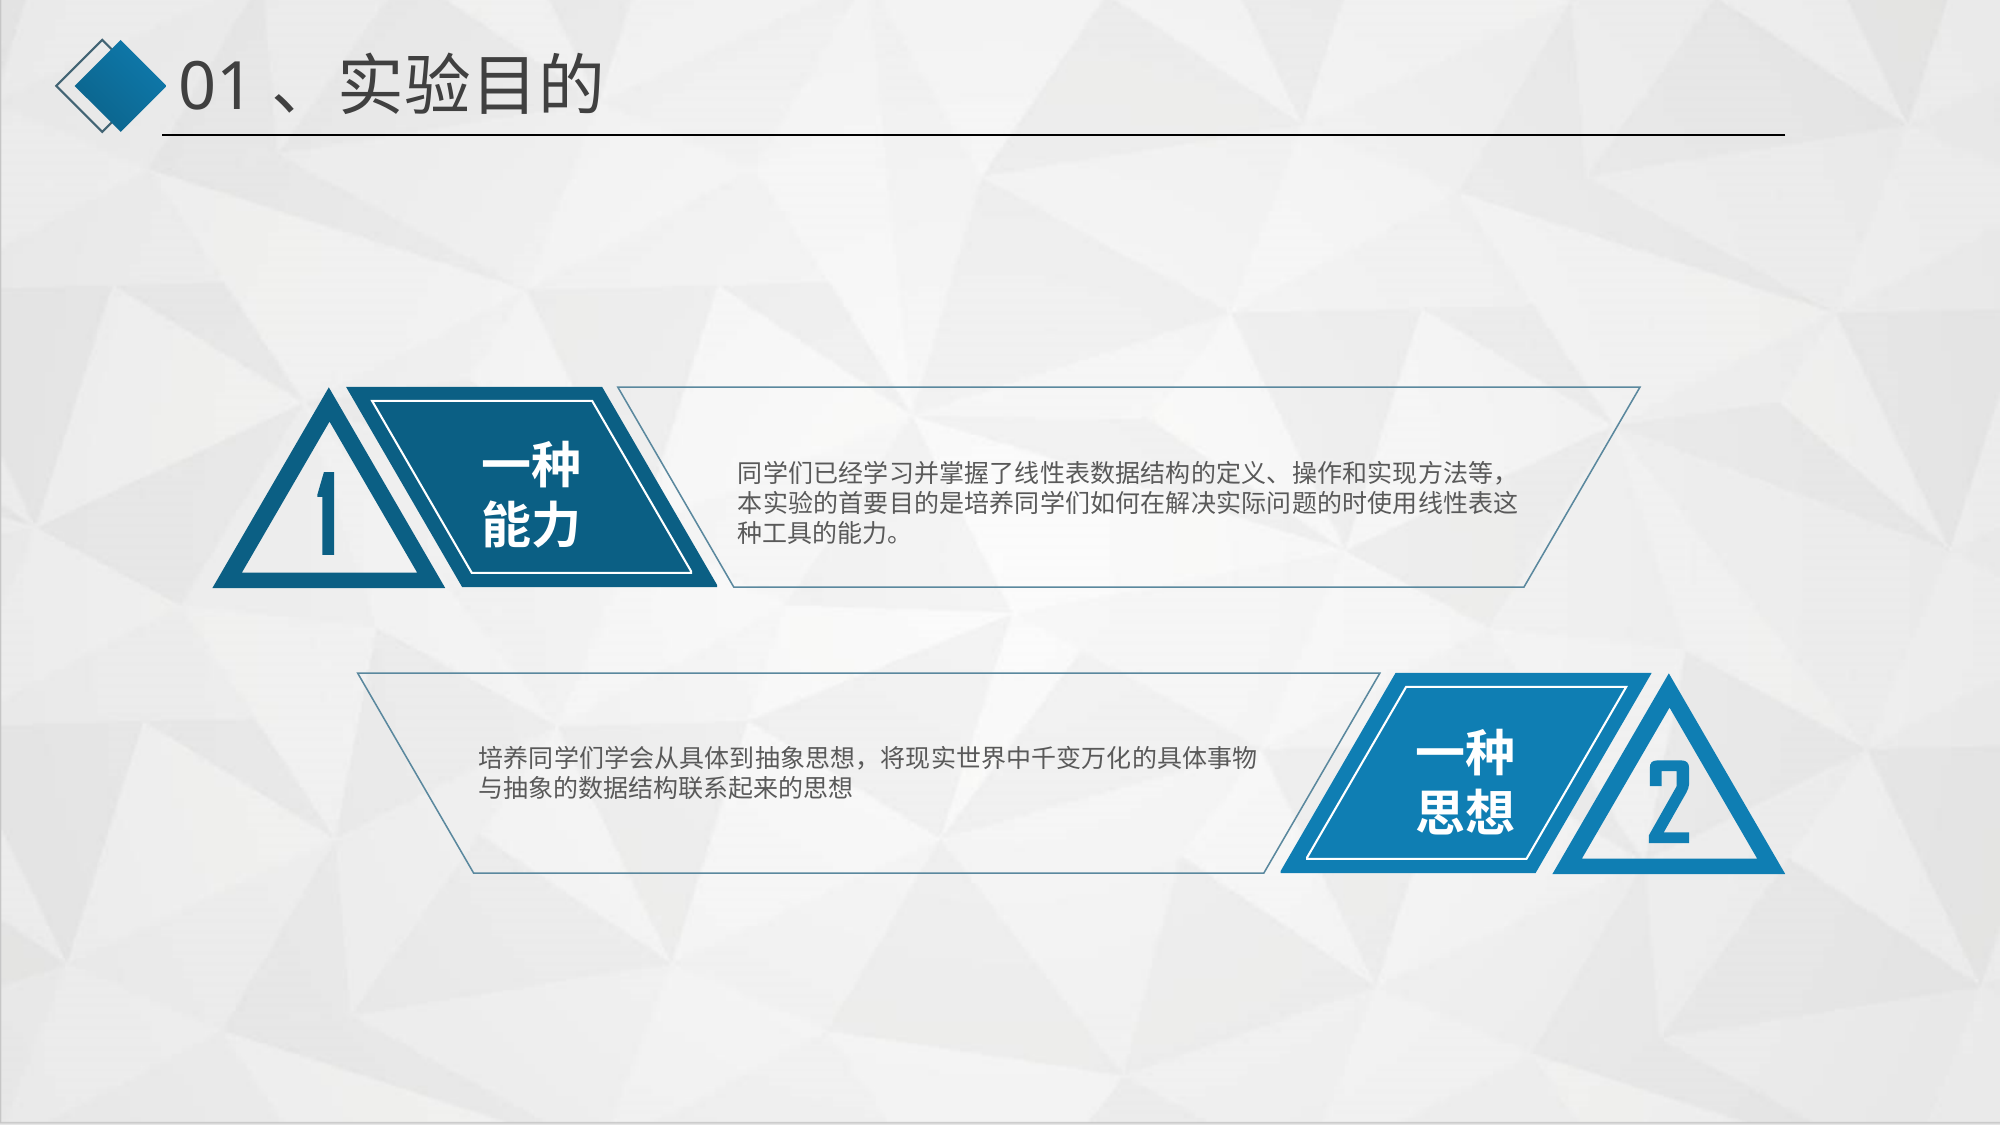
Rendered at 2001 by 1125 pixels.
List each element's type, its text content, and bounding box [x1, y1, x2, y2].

picture [0, 0, 2000, 1125]
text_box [1552, 673, 1786, 874]
text_box [446, 399, 693, 574]
text_box 01、实验目的 [164, 35, 620, 130]
text_box [616, 386, 1642, 589]
text_box [1279, 671, 1654, 875]
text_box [212, 387, 446, 588]
text_box 一种 能力 [448, 433, 615, 492]
text_box [1306, 685, 1552, 860]
text_box [355, 672, 1382, 875]
text_box [344, 385, 719, 589]
text_box 一种 思想 [1382, 721, 1549, 780]
